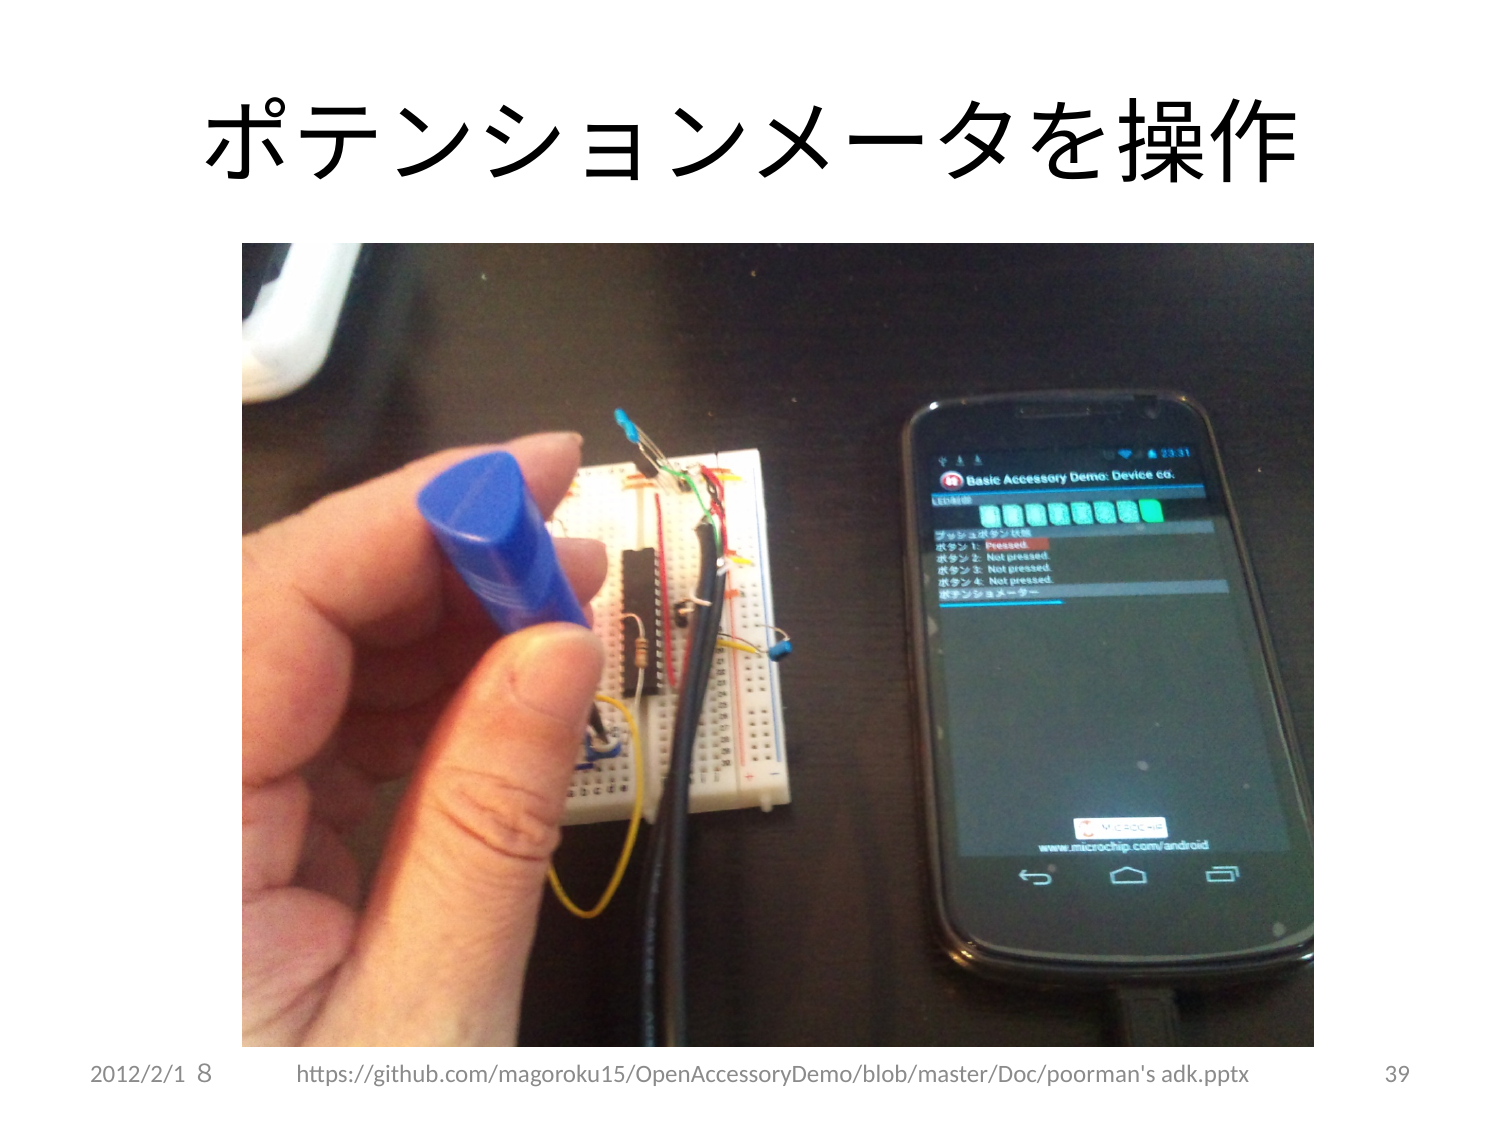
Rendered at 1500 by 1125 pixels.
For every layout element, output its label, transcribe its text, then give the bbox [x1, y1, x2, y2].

title ポテンションメータを操作 [75, 45, 1425, 233]
picture [241, 243, 1314, 1048]
slide_number 39 [1306, 1042, 1425, 1103]
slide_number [75, 1042, 242, 1103]
footer https://github.com/magoroku15/OpenAccessoryDemo/blob/master/Doc/poorman's adk.pptx [242, 1056, 1306, 1103]
